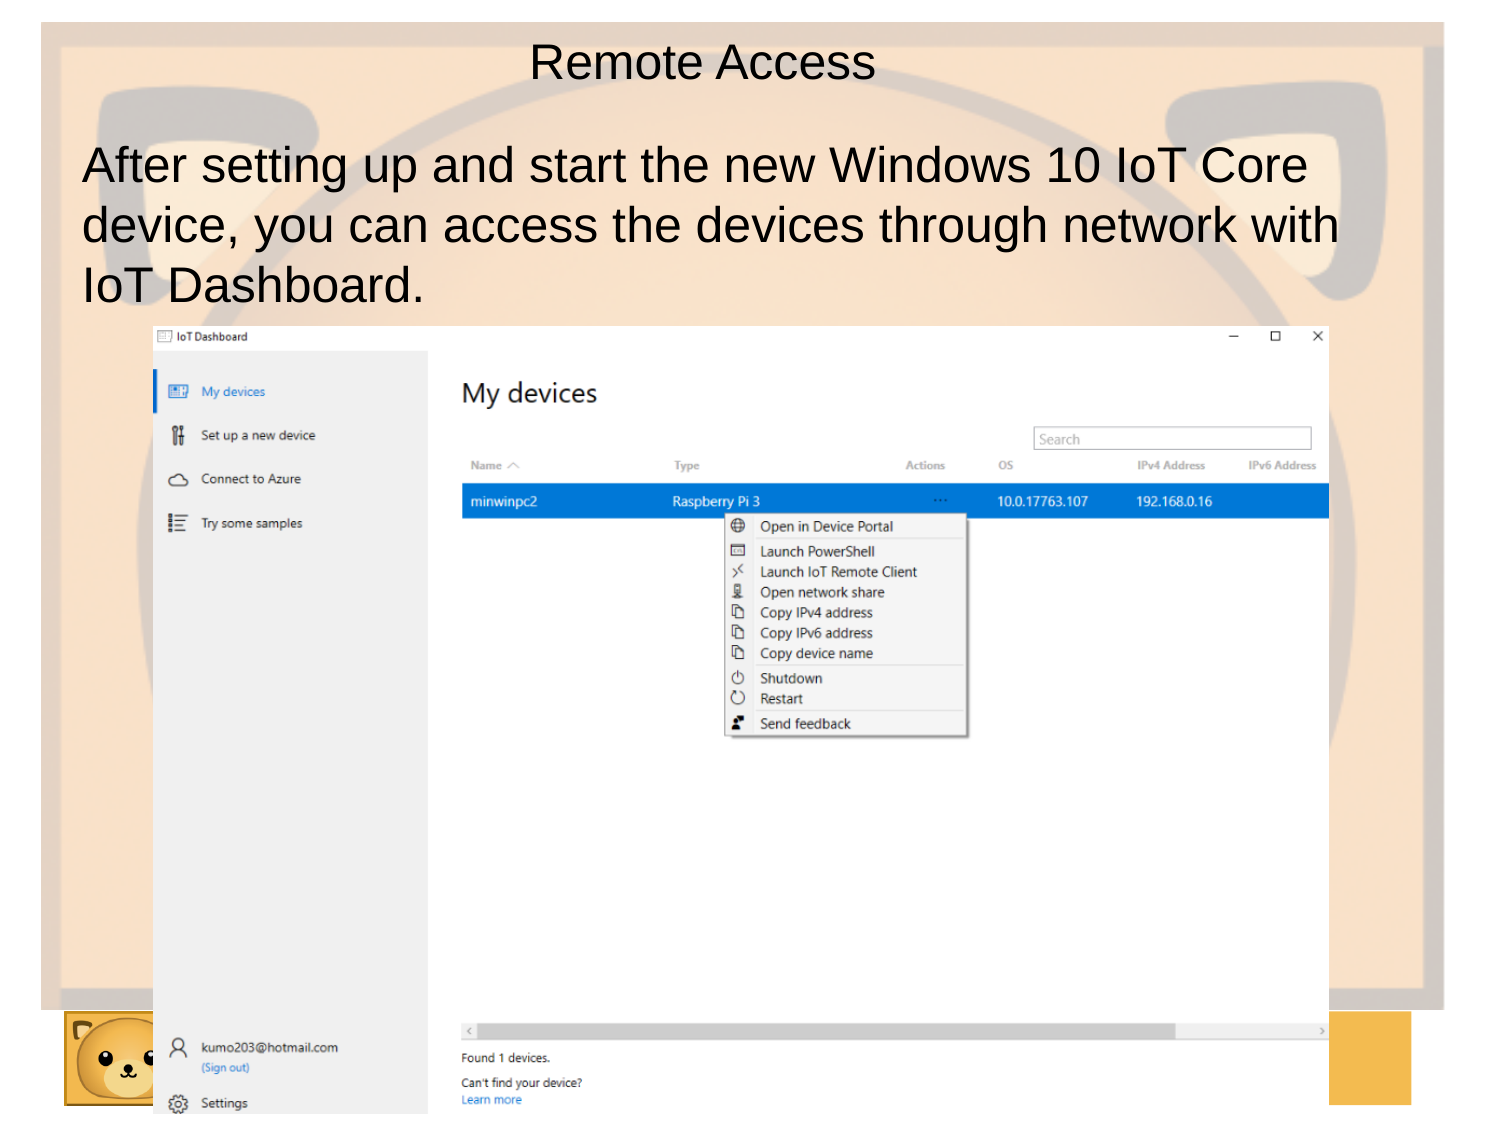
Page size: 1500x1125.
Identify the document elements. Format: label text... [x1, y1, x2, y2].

picture [41, 22, 1447, 1114]
text_box Remote Access [123, 21, 1282, 110]
list After setting up and start the new Windows 10 IoT Core device, you can access the devices through network with IoT Dashboard. [66, 125, 1434, 938]
